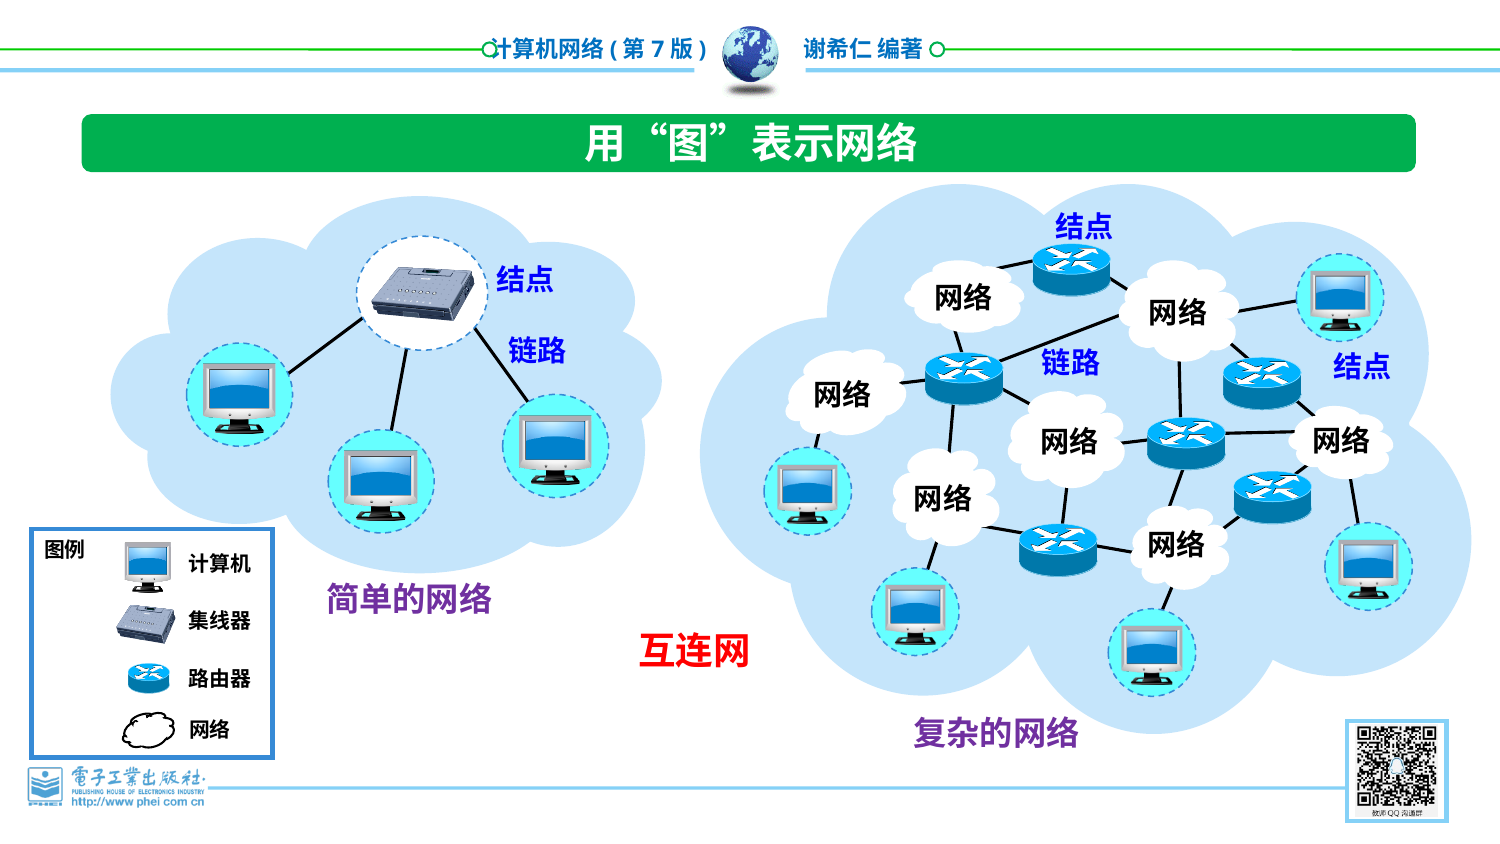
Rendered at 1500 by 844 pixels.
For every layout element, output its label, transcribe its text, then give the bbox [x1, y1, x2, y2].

picture [23, 764, 208, 809]
text_box 复杂的网络 [898, 742, 1095, 760]
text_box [110, 195, 663, 574]
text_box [699, 183, 1472, 735]
text_box 用“图”表示网络 [569, 109, 934, 175]
text_box [81, 114, 569, 173]
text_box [763, 243, 1413, 697]
text_box [934, 114, 1416, 173]
text_box 互连网 [623, 619, 694, 680]
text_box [29, 528, 273, 758]
picture [1355, 735, 1438, 817]
picture [720, 24, 780, 100]
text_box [186, 235, 609, 534]
text_box 简单的网络 [311, 582, 508, 626]
